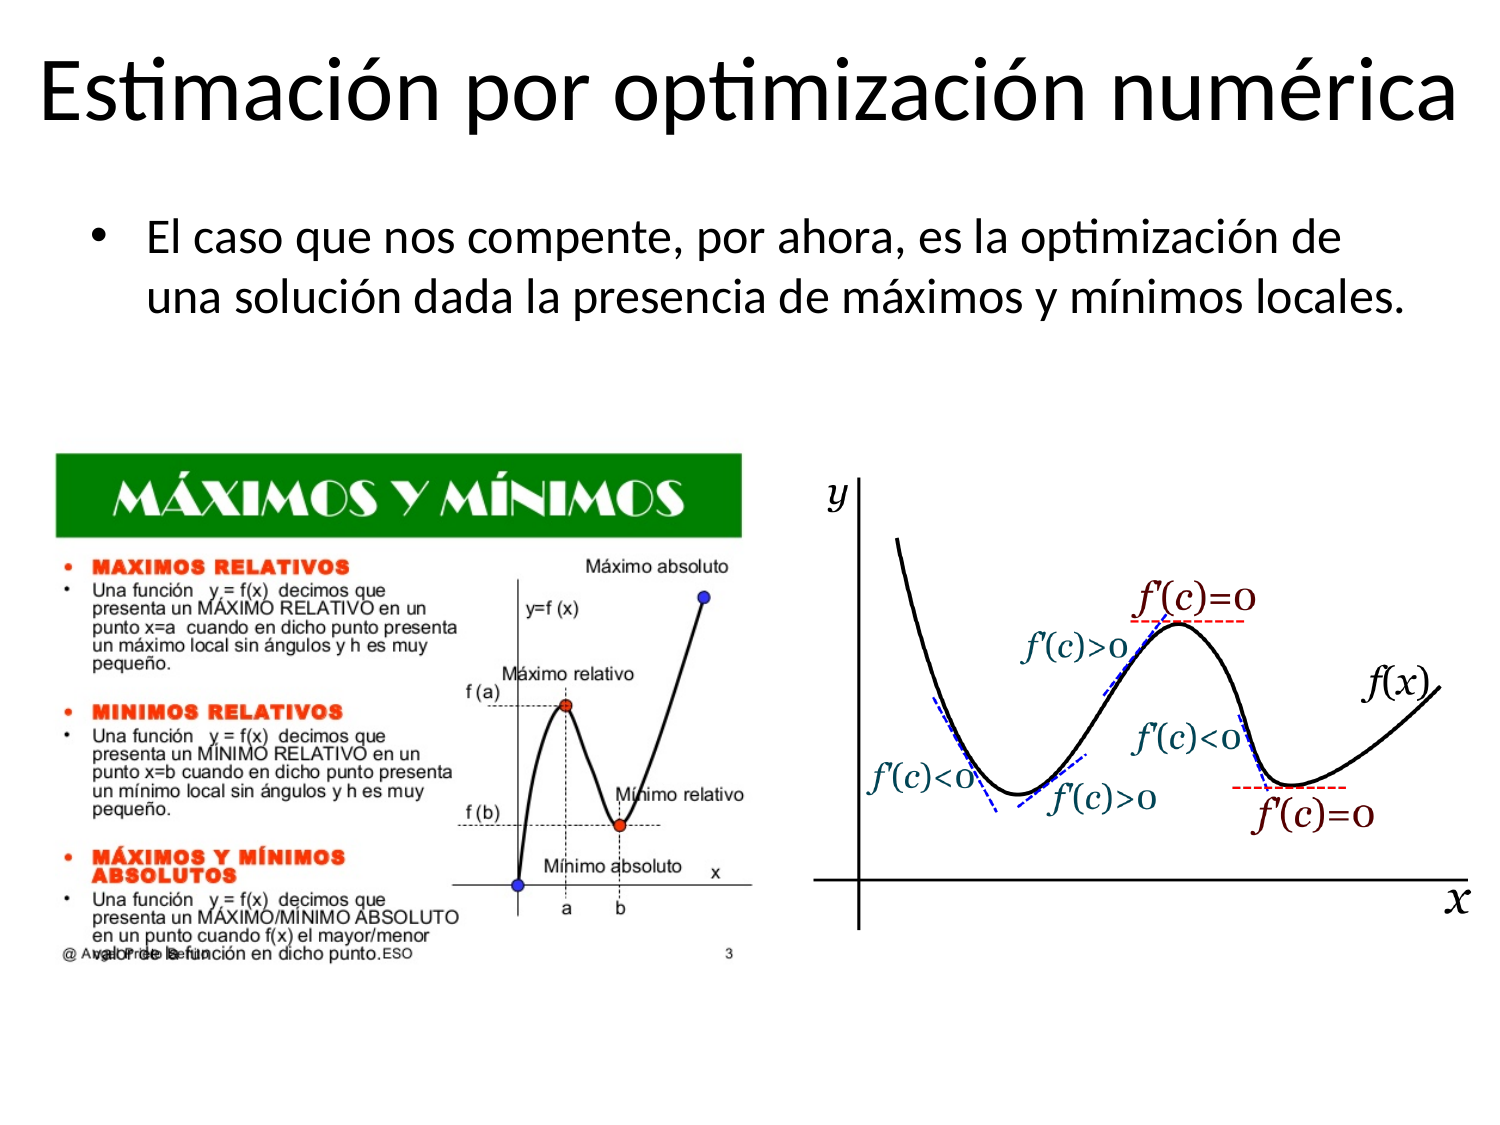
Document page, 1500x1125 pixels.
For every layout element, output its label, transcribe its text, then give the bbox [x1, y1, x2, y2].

title Estimación por optimización numérica [17, 7, 1483, 161]
picture [17, 420, 779, 993]
picture [797, 461, 1483, 951]
list El caso que nos compente, por ahora, es la optimización de una solución dada la presencia de máximos y mínimos locales. [75, 196, 1425, 939]
